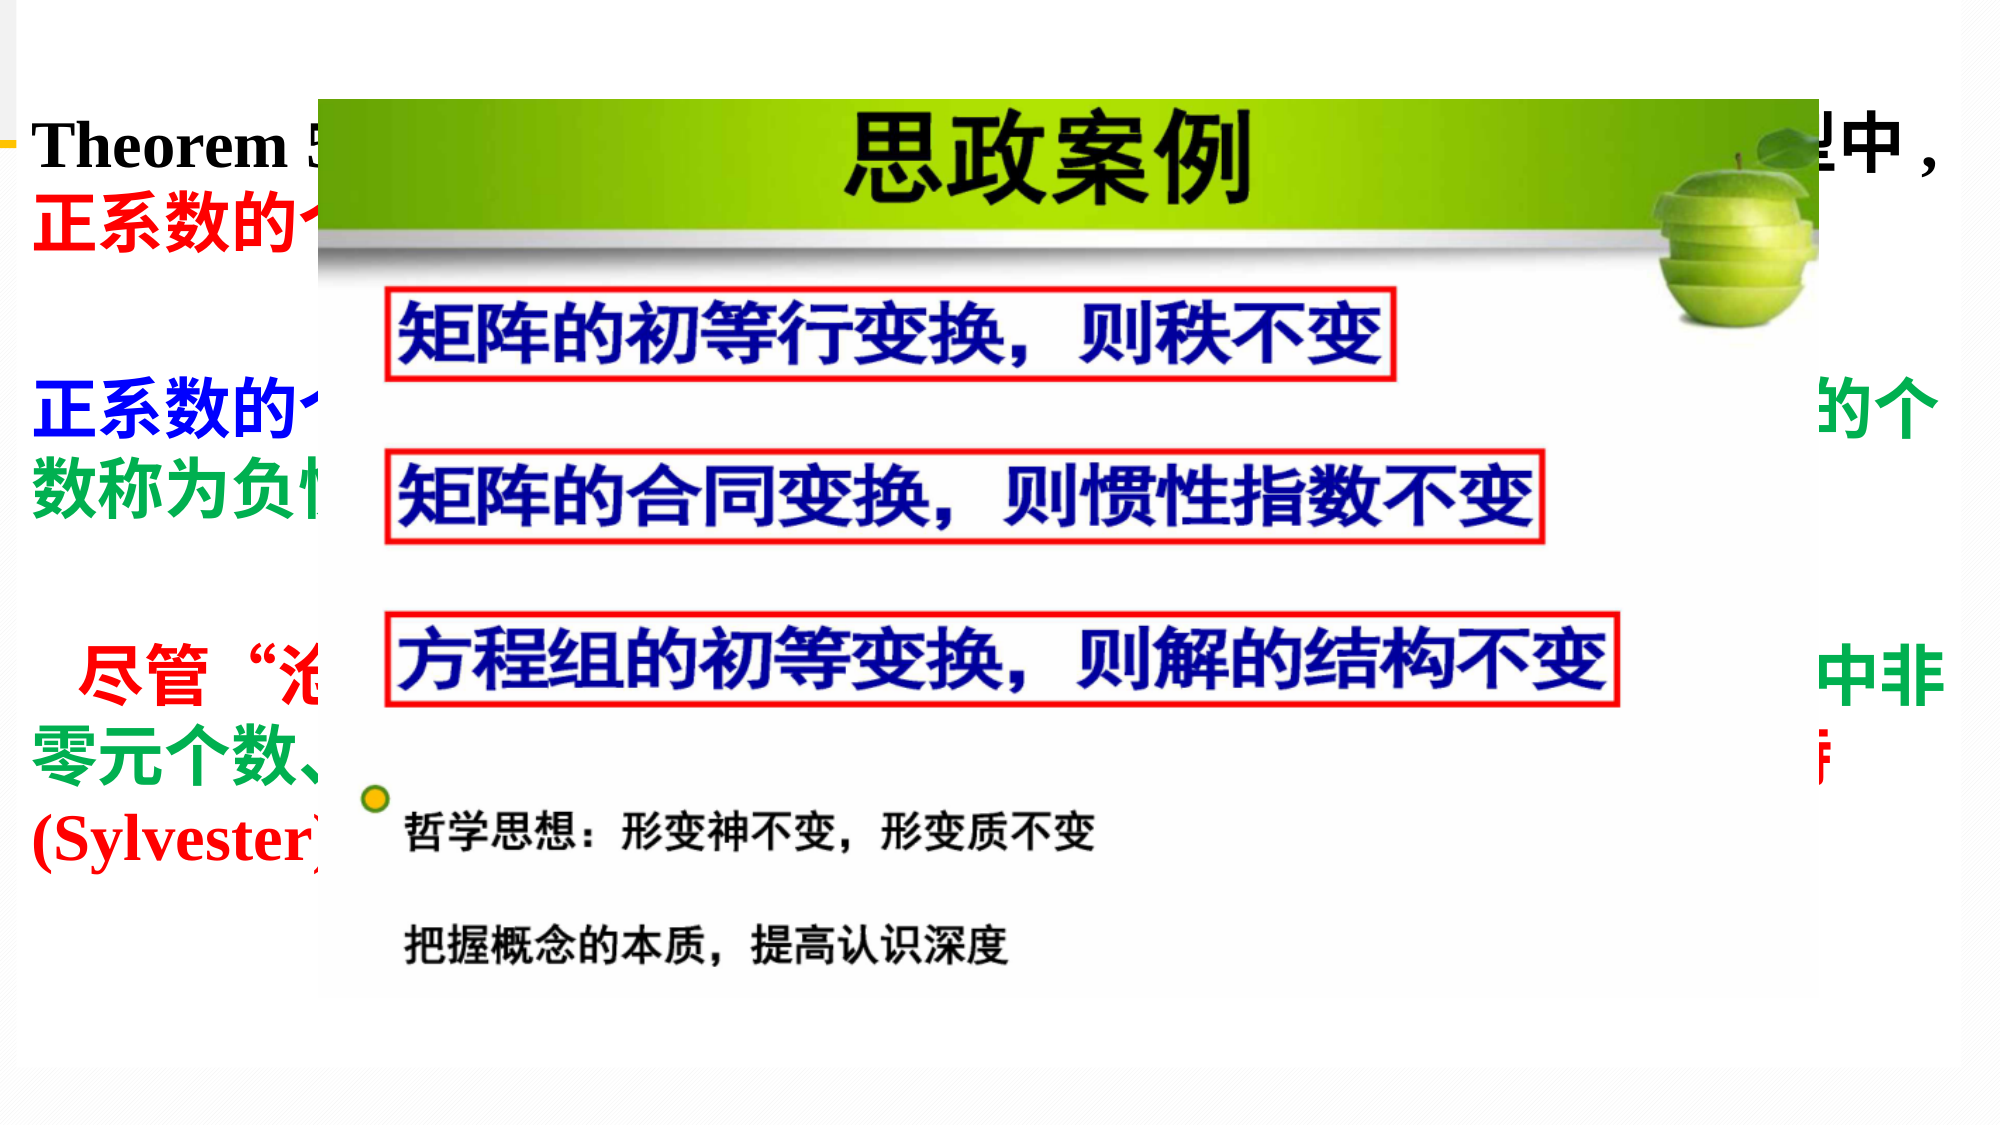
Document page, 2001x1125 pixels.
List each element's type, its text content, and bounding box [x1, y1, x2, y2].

picture [318, 99, 1819, 998]
text_box Theorem 5.4 设f = xTAx是二次型, 则 f 的任何标准化二次型中, 正系数的个数和负系数的个数是不变的, 且其和等于f 的秩. 正系数的个数称为正惯性指数(positive inertia index), 负系数的个数称为负惯性指数(negative inertia index). 尽管“沧海桑田”，仍有能够“永恒”之物，即两个对角阵中非零元个数、正元个数、负元个数都是相同的，此即西尔维斯特(Sylvester)惯性定理。 [16, 0, 1962, 1068]
